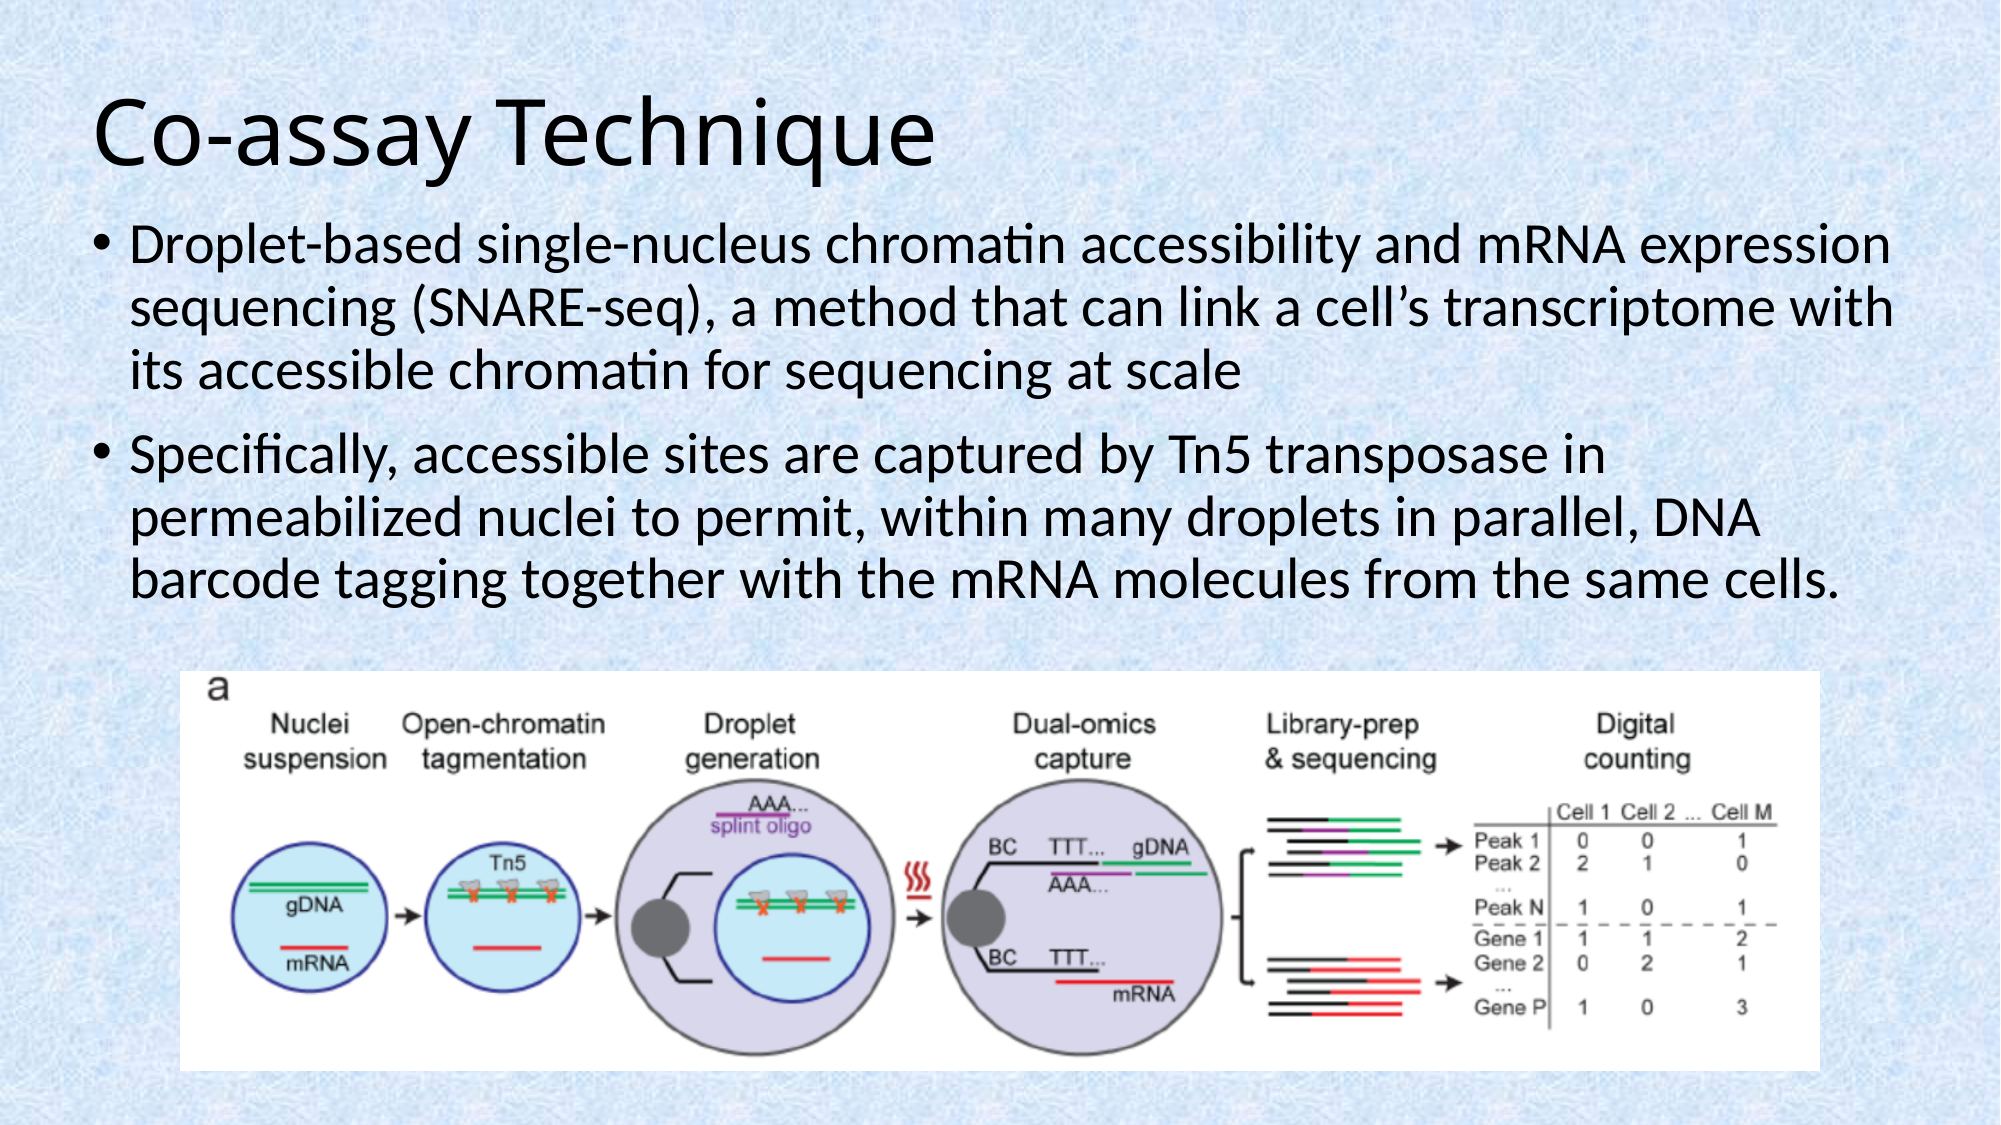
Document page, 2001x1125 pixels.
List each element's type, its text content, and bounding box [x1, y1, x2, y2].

picture [0, 0, 2001, 1125]
list Droplet-based single-nucleus chromatin accessibility and mRNA expression sequencing (SNARE-seq), a method that can link a cell’s transcriptome with its accessible chromatin for sequencing at scale Specifically, accessible sites are captured by Tn5 transposase in permeabilized nuclei to permit, within many droplets in parallel, DNA barcode tagging together with the mRNA molecules from the same cells. [76, 205, 1924, 920]
title Co-assay Technique [76, 27, 1802, 205]
